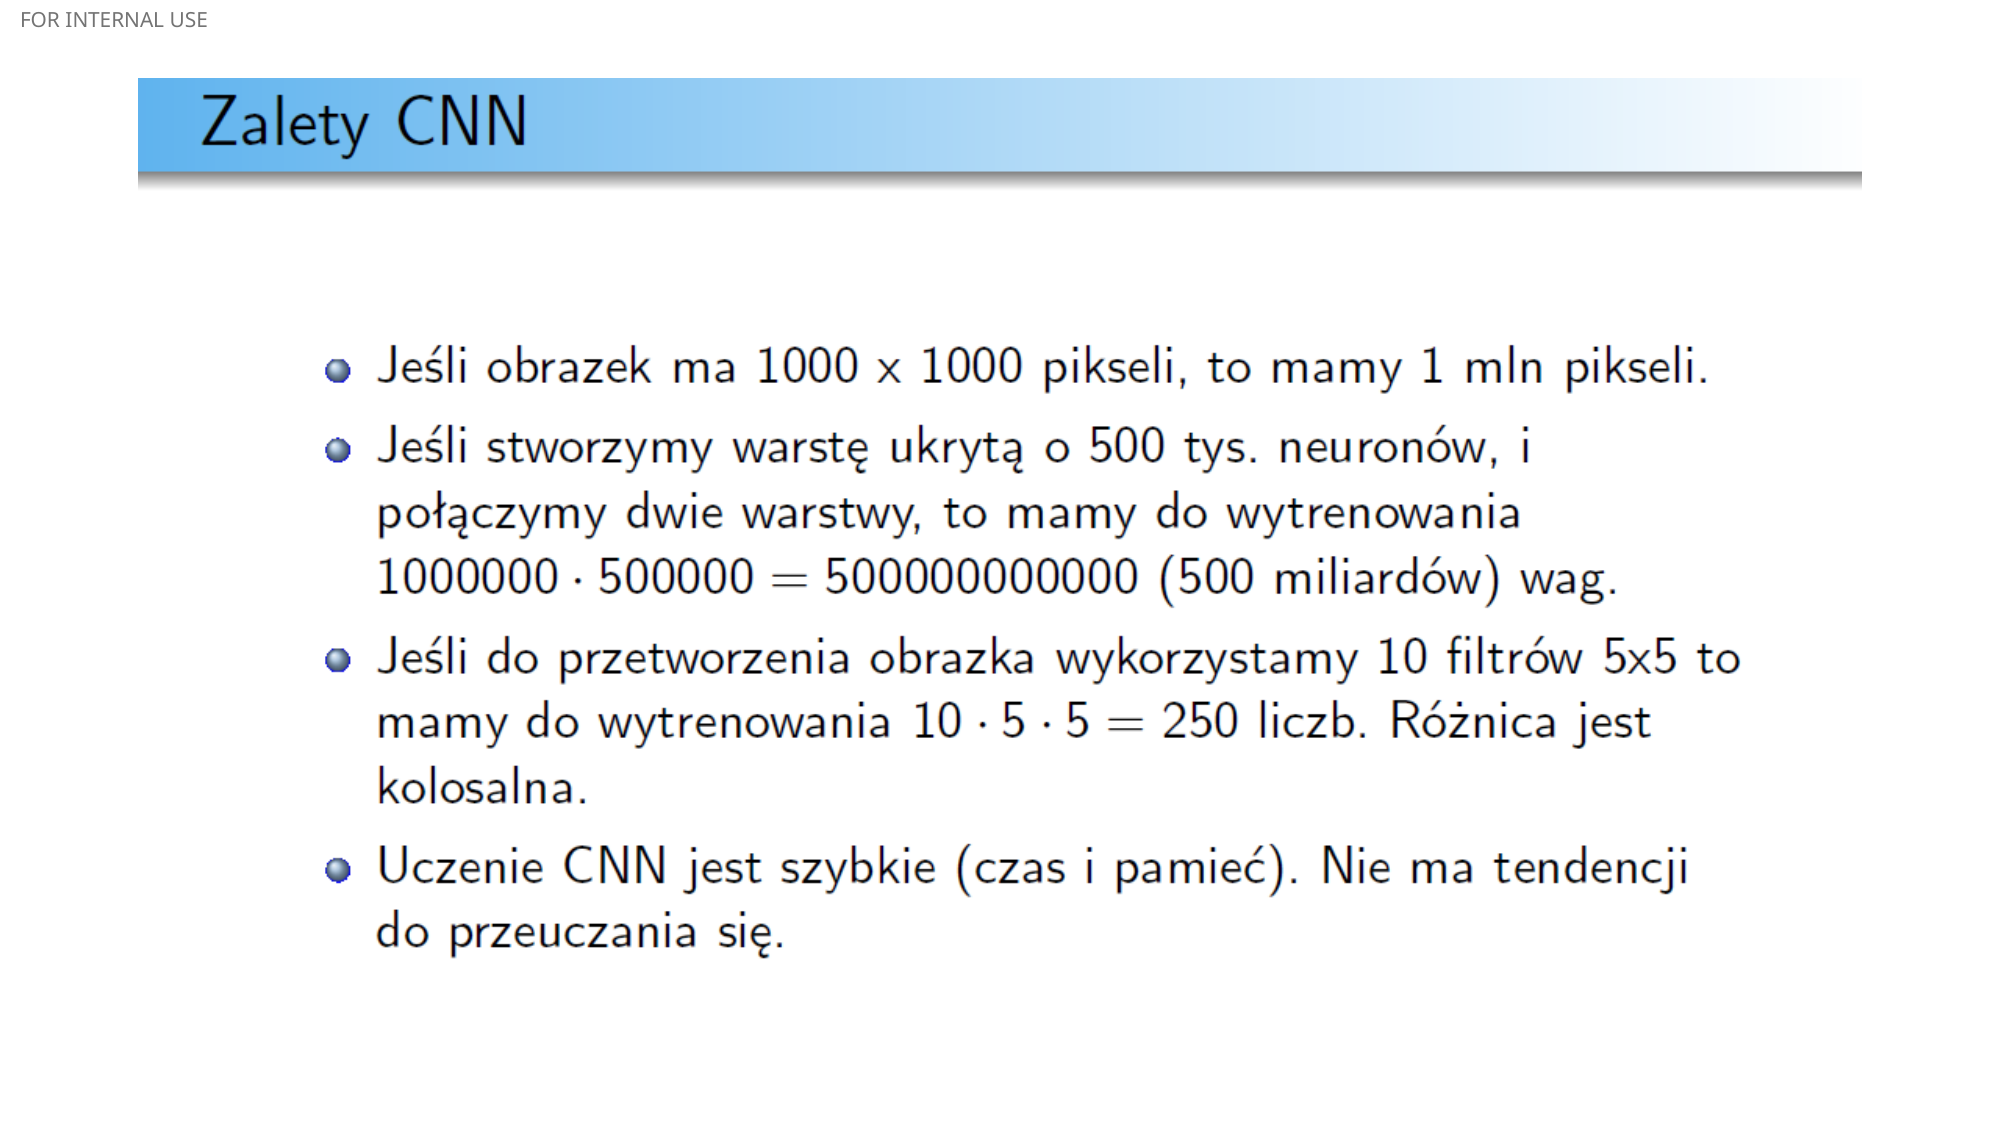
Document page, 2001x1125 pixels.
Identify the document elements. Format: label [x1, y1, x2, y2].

picture [138, 78, 1862, 1047]
